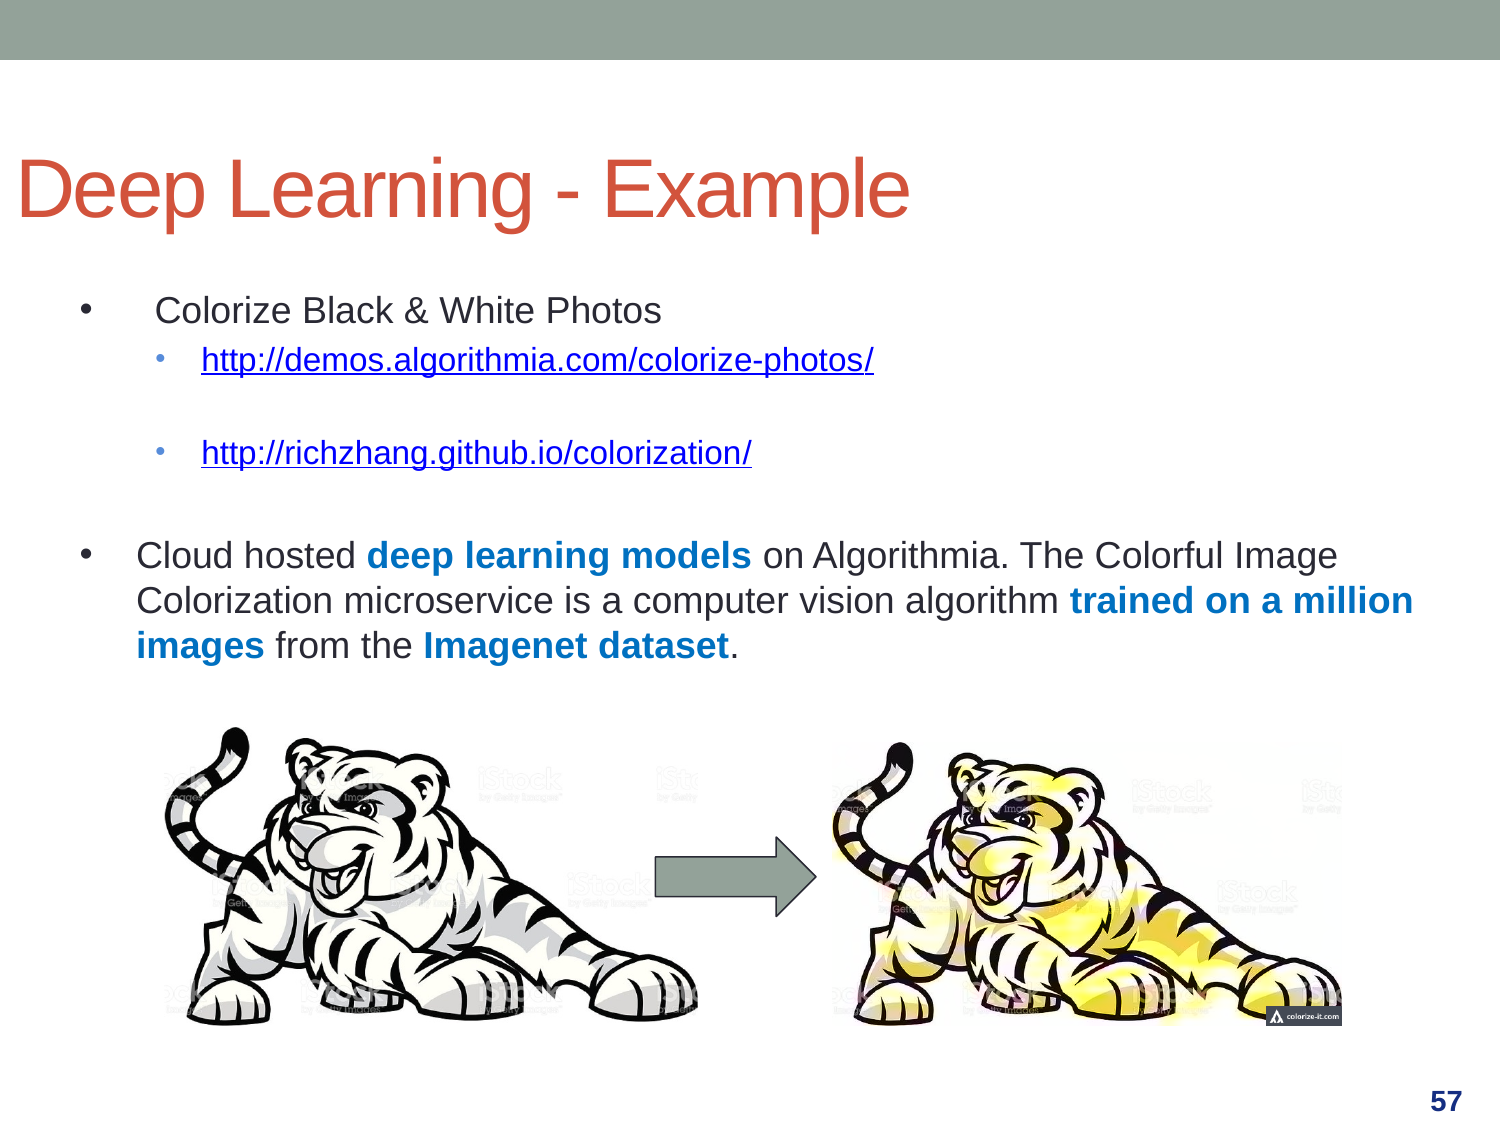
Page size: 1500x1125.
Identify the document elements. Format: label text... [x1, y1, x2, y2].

picture [832, 742, 1342, 1027]
slide_number 57 [1415, 1070, 1499, 1125]
text_box Colorize Black & White Photos http://demos.algorithmia.com/colorize-photos/ http://richzhang.github.io/colorization/ Cloud hosted deep learning models on Algorithmia. The Colorful Image Colorization microservice is a computer vision algorithm trained on a million images from the Imagenet dataset. [64, 278, 1483, 705]
title Deep Learning - Example [0, 101, 1325, 266]
picture [164, 727, 699, 1026]
text_box [707, 837, 816, 917]
